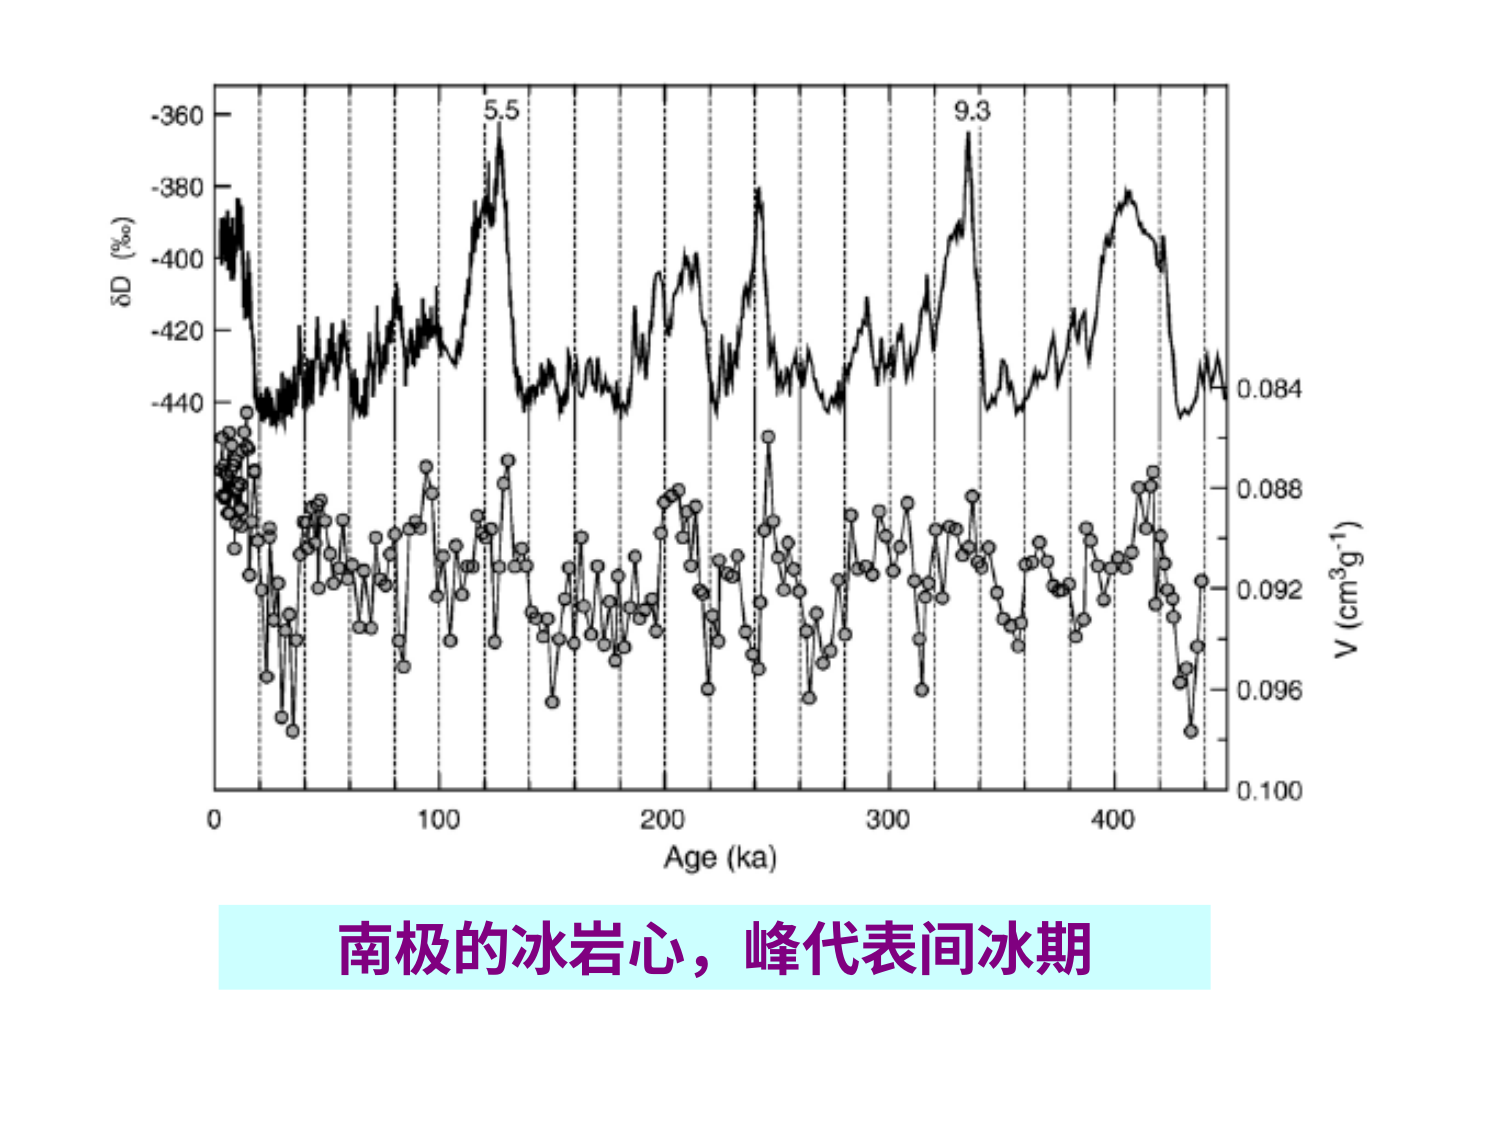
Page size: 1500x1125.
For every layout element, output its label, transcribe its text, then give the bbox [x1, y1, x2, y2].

picture [40, 77, 1406, 887]
text_box 南极的冰岩心，峰代表间冰期 [218, 904, 1211, 990]
